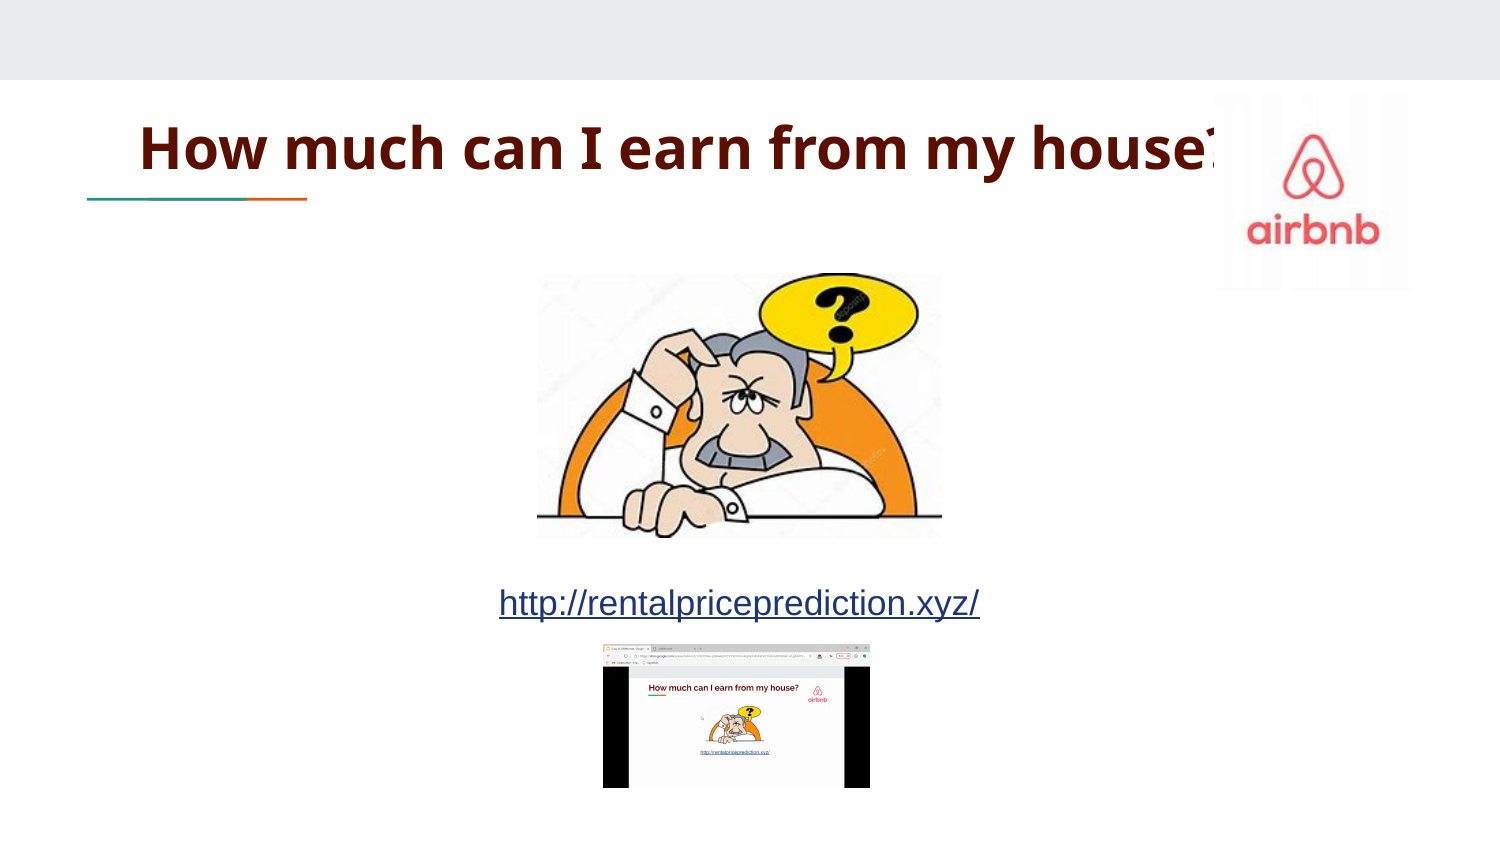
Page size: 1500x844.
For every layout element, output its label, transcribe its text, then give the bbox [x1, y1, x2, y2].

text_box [602, 643, 871, 789]
title How much can I earn from my house? [123, 95, 1213, 218]
list http://rentalpriceprediction.xyz/ [123, 558, 1355, 730]
picture [537, 273, 942, 538]
picture [1214, 95, 1414, 292]
